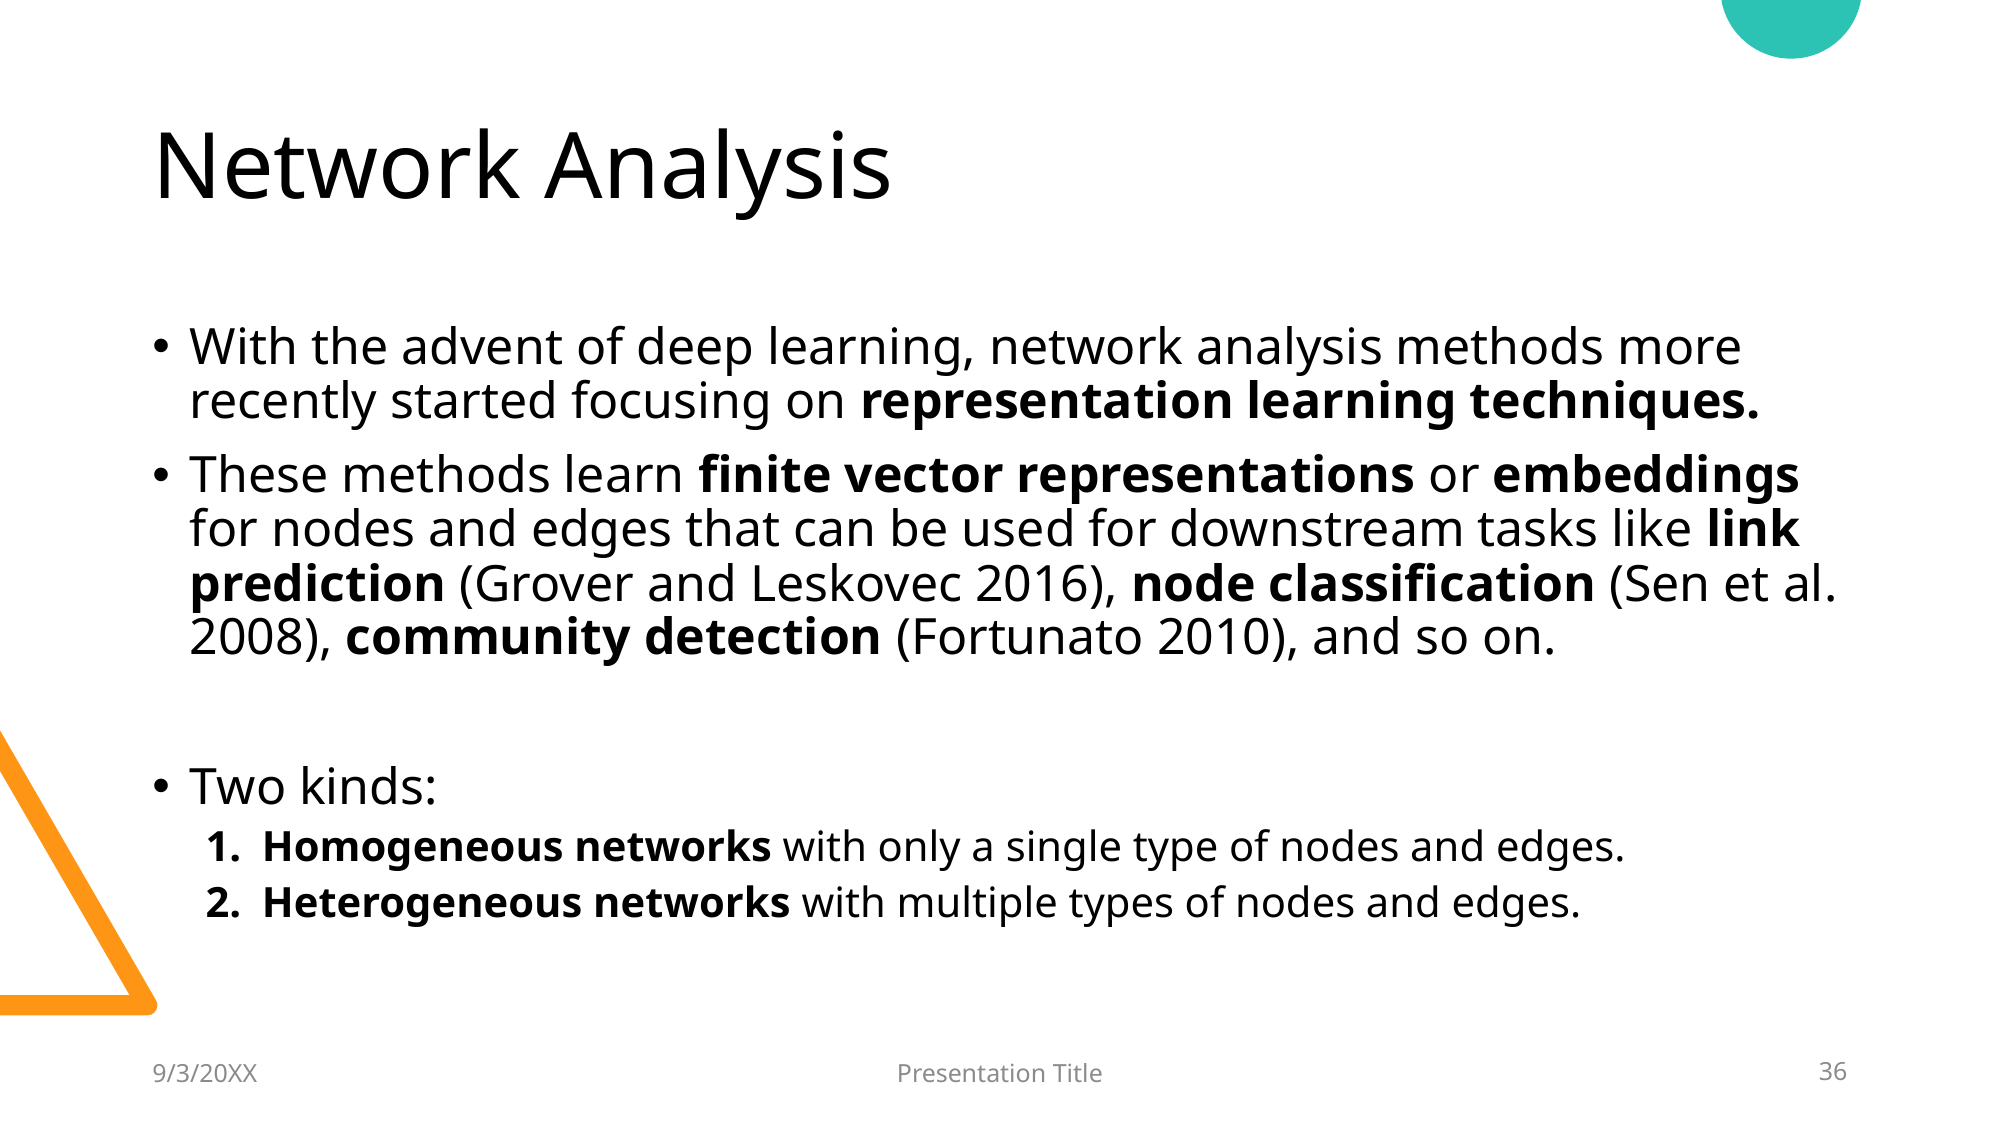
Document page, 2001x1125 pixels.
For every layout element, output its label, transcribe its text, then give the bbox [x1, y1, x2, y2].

footer Presentation Title [662, 1042, 1338, 1103]
slide_number 36 [1412, 1042, 1863, 1103]
title Network Analysis [137, 59, 1863, 278]
list With the advent of deep learning, network analysis methods more recently started focusing on representation learning techniques. These methods learn finite vector representations or embeddings for nodes and edges that can be used for downstream tasks like link prediction (Grover and Leskovec 2016), node classification (Sen et al. 2008), community detection (Fortunato 2010), and so on. Two kinds: Homogeneous networks with only a single type of nodes and edges. Heterogeneous networks with multiple types of nodes and edges. [137, 313, 1863, 947]
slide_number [137, 1042, 588, 1103]
